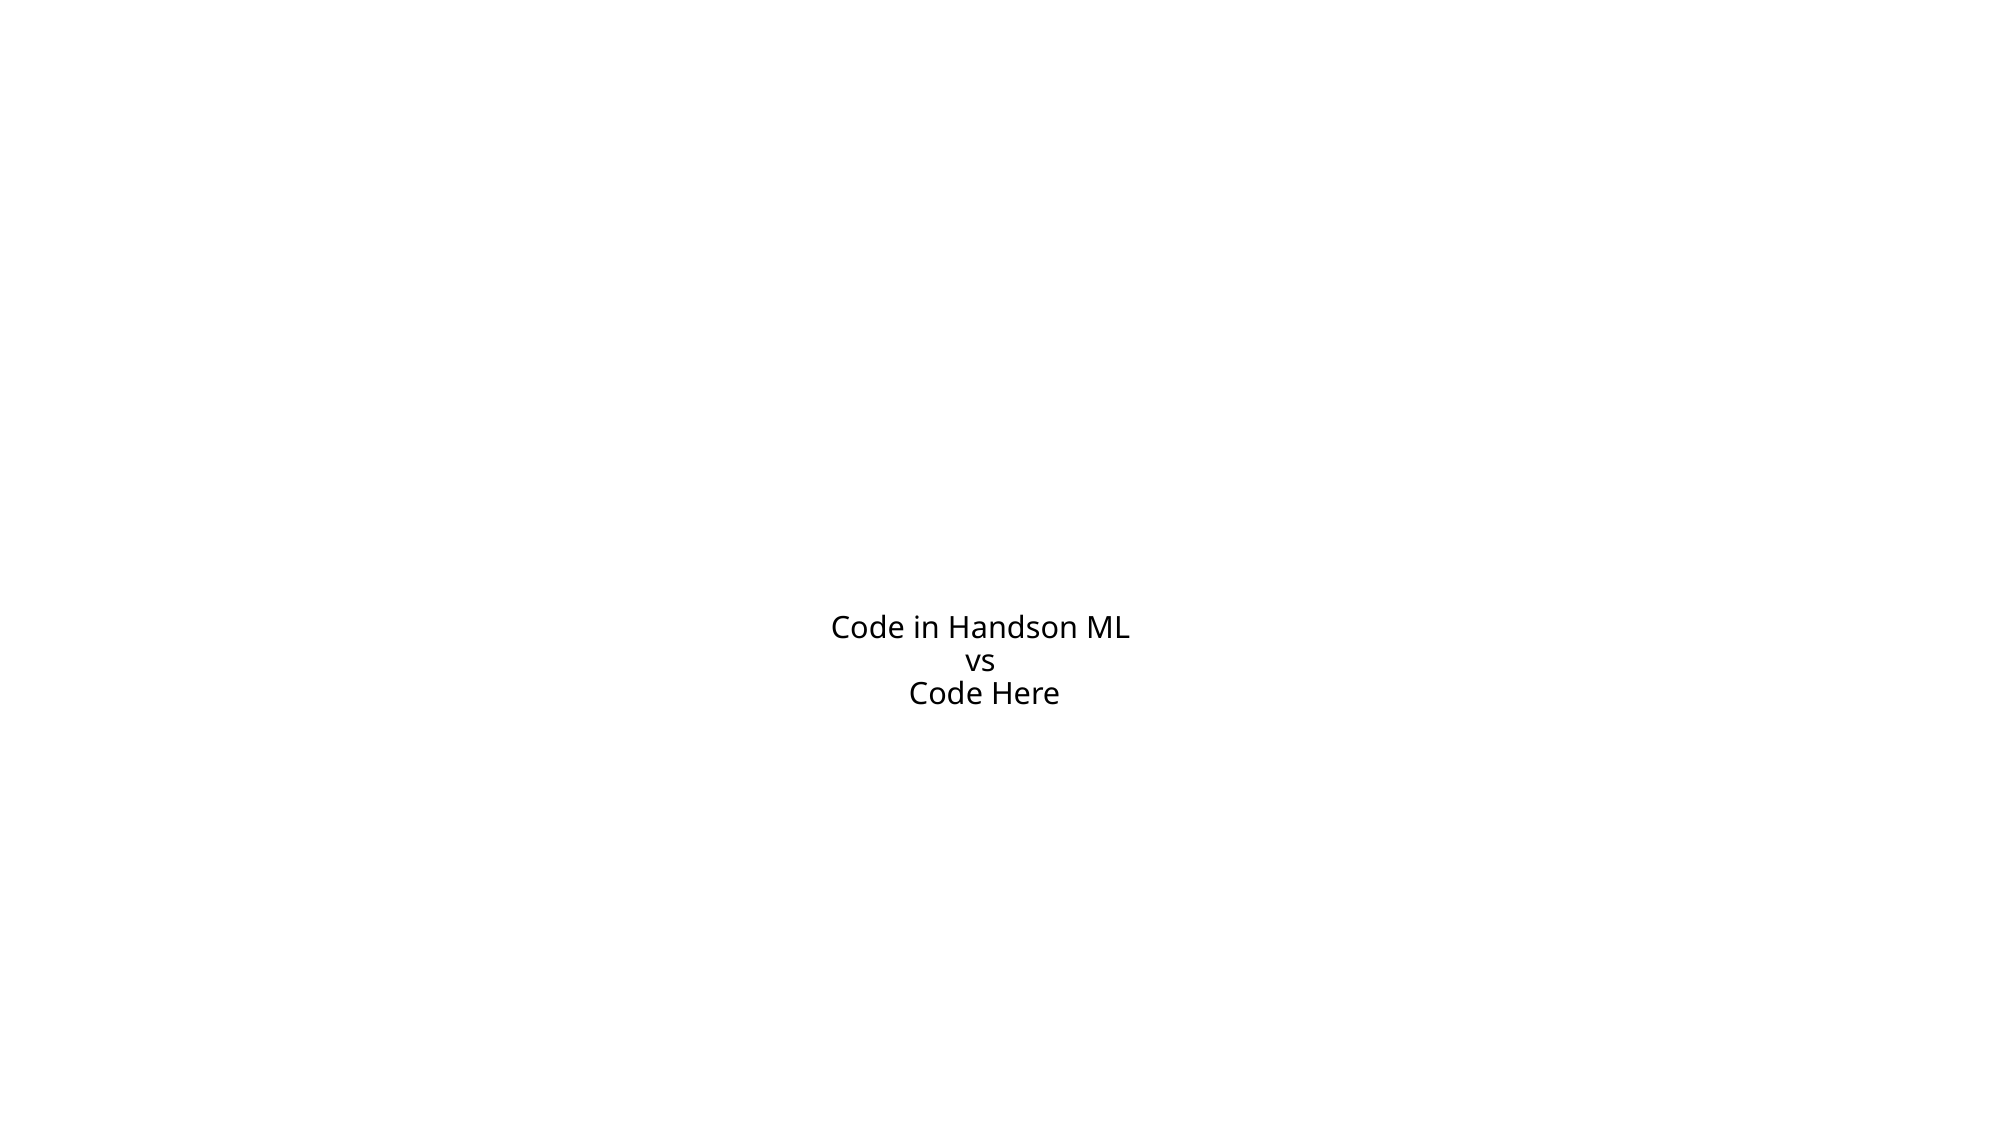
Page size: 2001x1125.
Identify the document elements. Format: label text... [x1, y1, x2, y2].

title Code in Handson ML vs Code Here [151, 316, 1810, 719]
